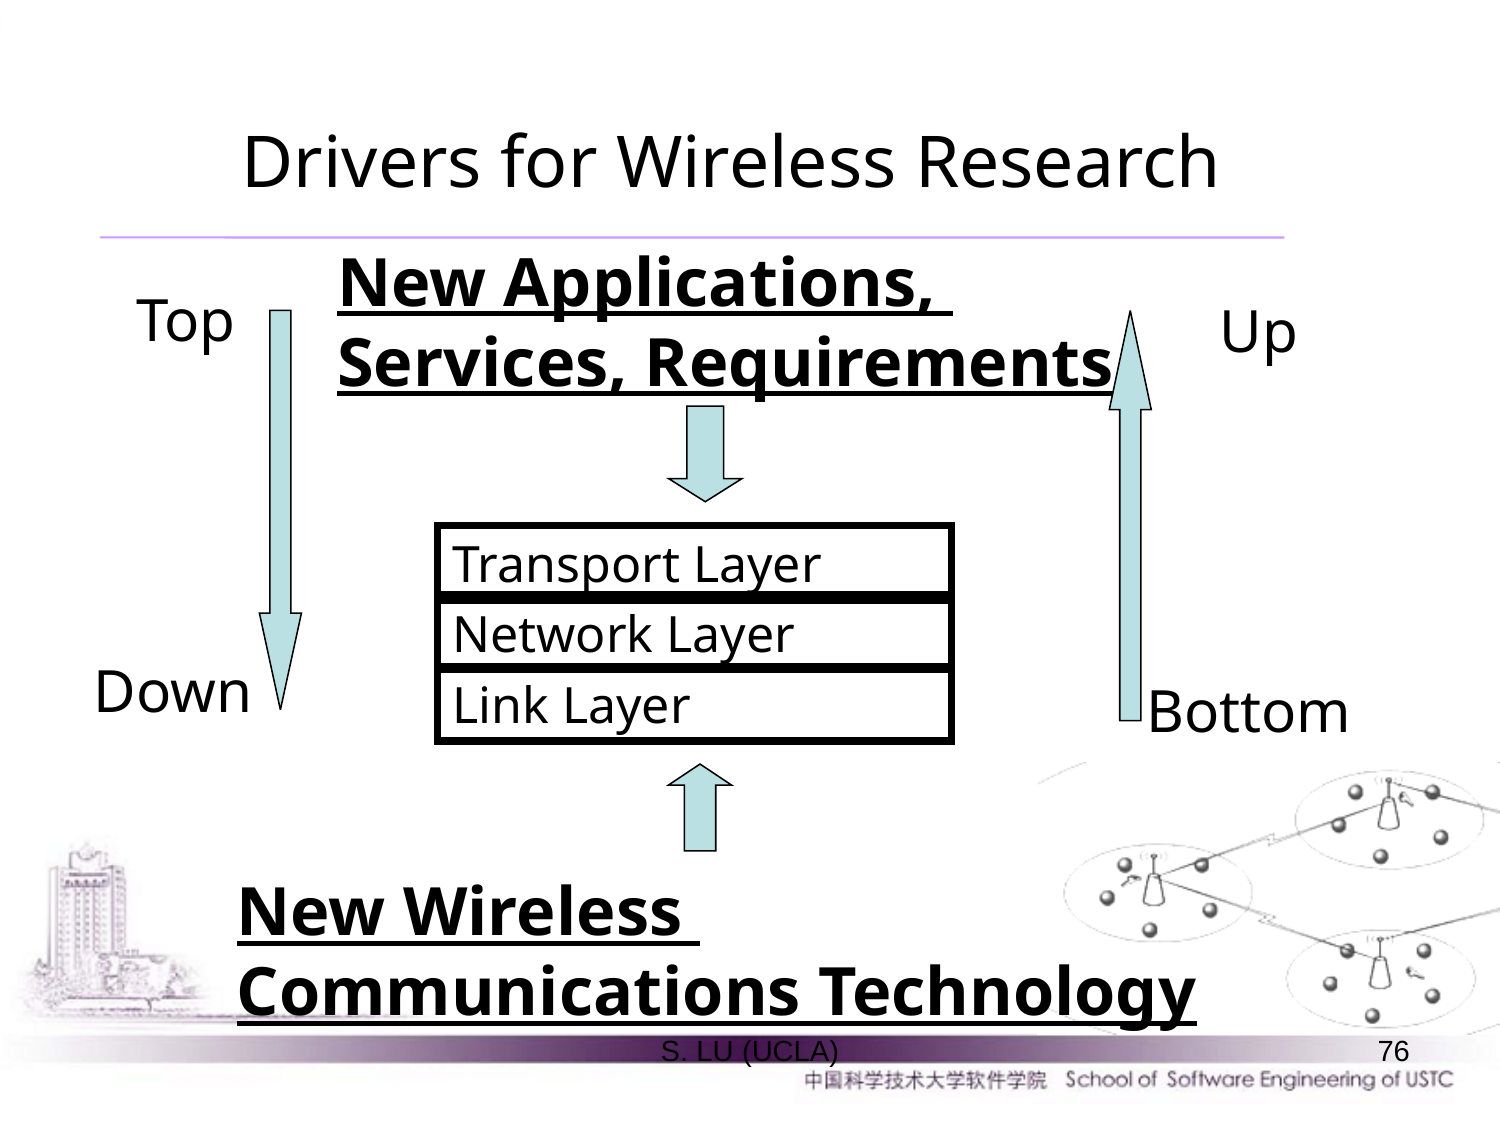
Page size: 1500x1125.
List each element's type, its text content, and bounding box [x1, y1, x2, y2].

list Network，网络 A group of connected, communicating devices internet / internetwork，互联网（网际网） Two or more networks that can communicate with each other 互联形成的网络集合 interconnect，互联/互连 internetworking，网际互联/互连 Internet，因特网 The most notable internet in the world, running on TCP/IP [1330, 762, 1500, 1035]
picture [0, 0, 1500, 1104]
title Drivers for Wireless Research [116, 108, 1347, 296]
text_box [74, 45, 1425, 233]
picture [104, 675, 112, 707]
footer S. LU (UCLA) [512, 1039, 988, 1103]
slide_number 76 [1074, 1024, 1426, 1103]
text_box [112, 232, 1326, 1031]
